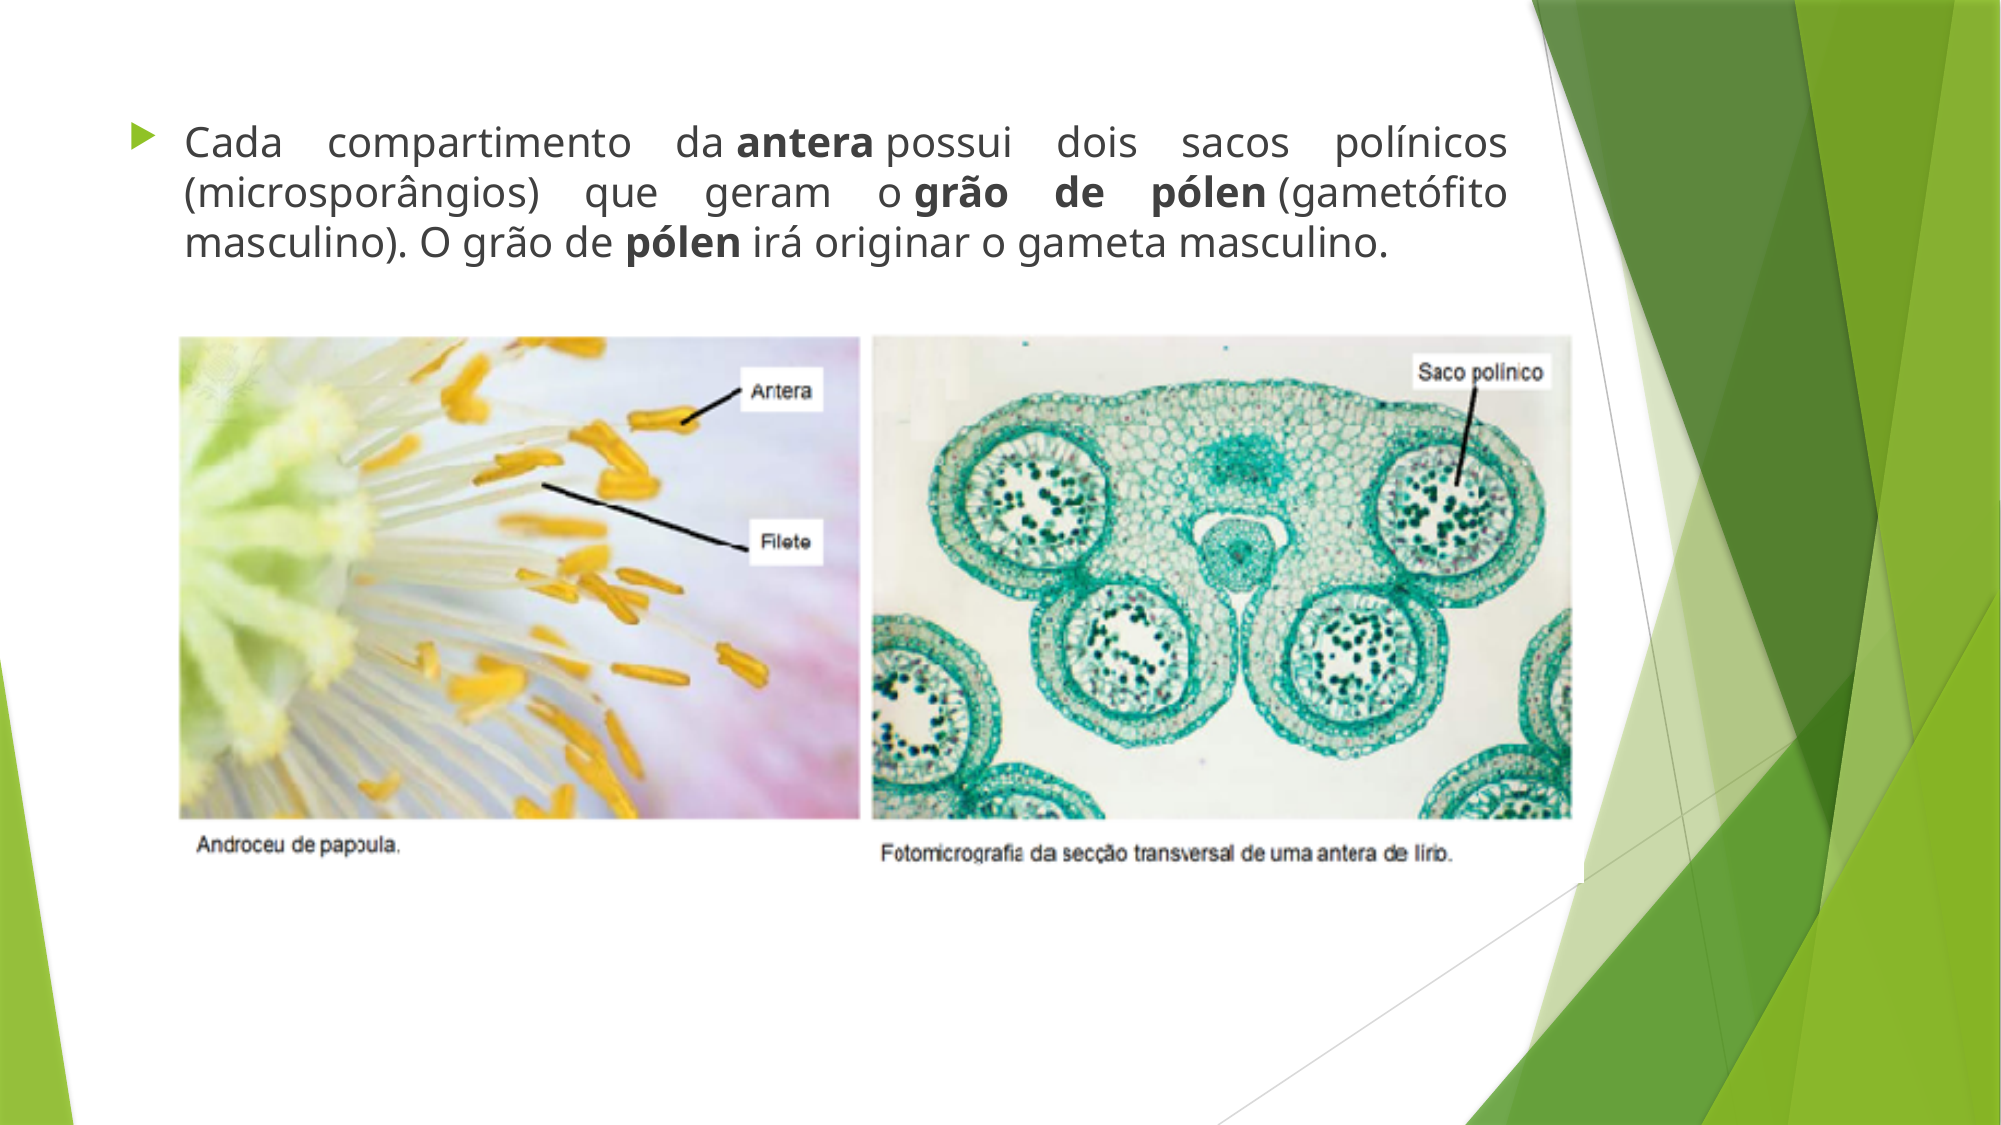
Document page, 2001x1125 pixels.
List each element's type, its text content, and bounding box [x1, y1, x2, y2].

list Cada compartimento da antera possui dois sacos polínicos (microsporângios) que geram o grão de pólen (gametófito masculino). O grão de pólen irá originar o gameta masculino. [113, 108, 1524, 930]
picture [172, 327, 1584, 884]
